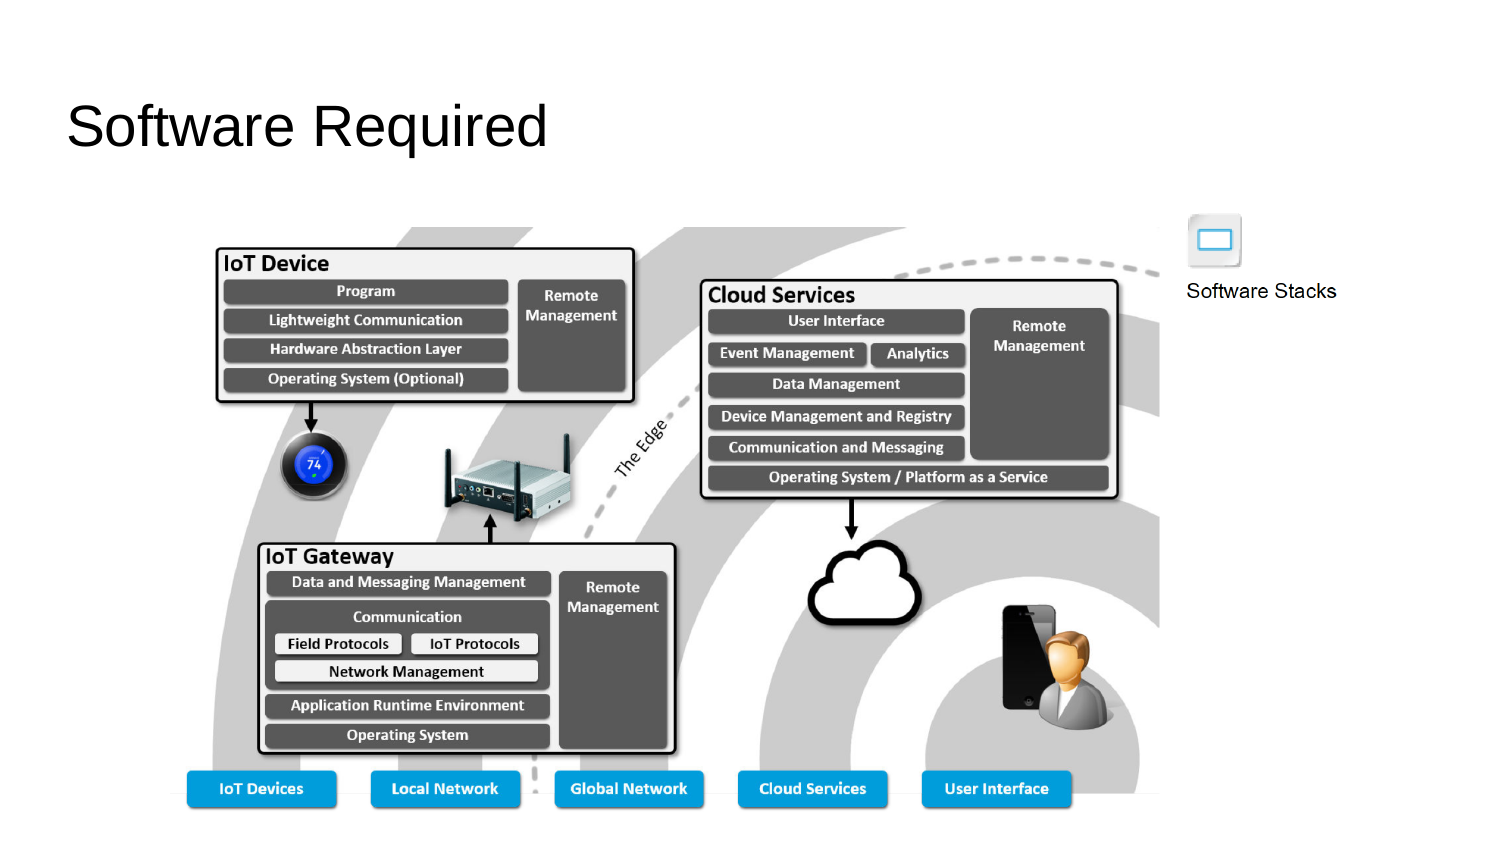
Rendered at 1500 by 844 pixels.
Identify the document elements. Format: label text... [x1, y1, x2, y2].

title Software Required [51, 72, 1449, 167]
picture [162, 191, 1348, 819]
